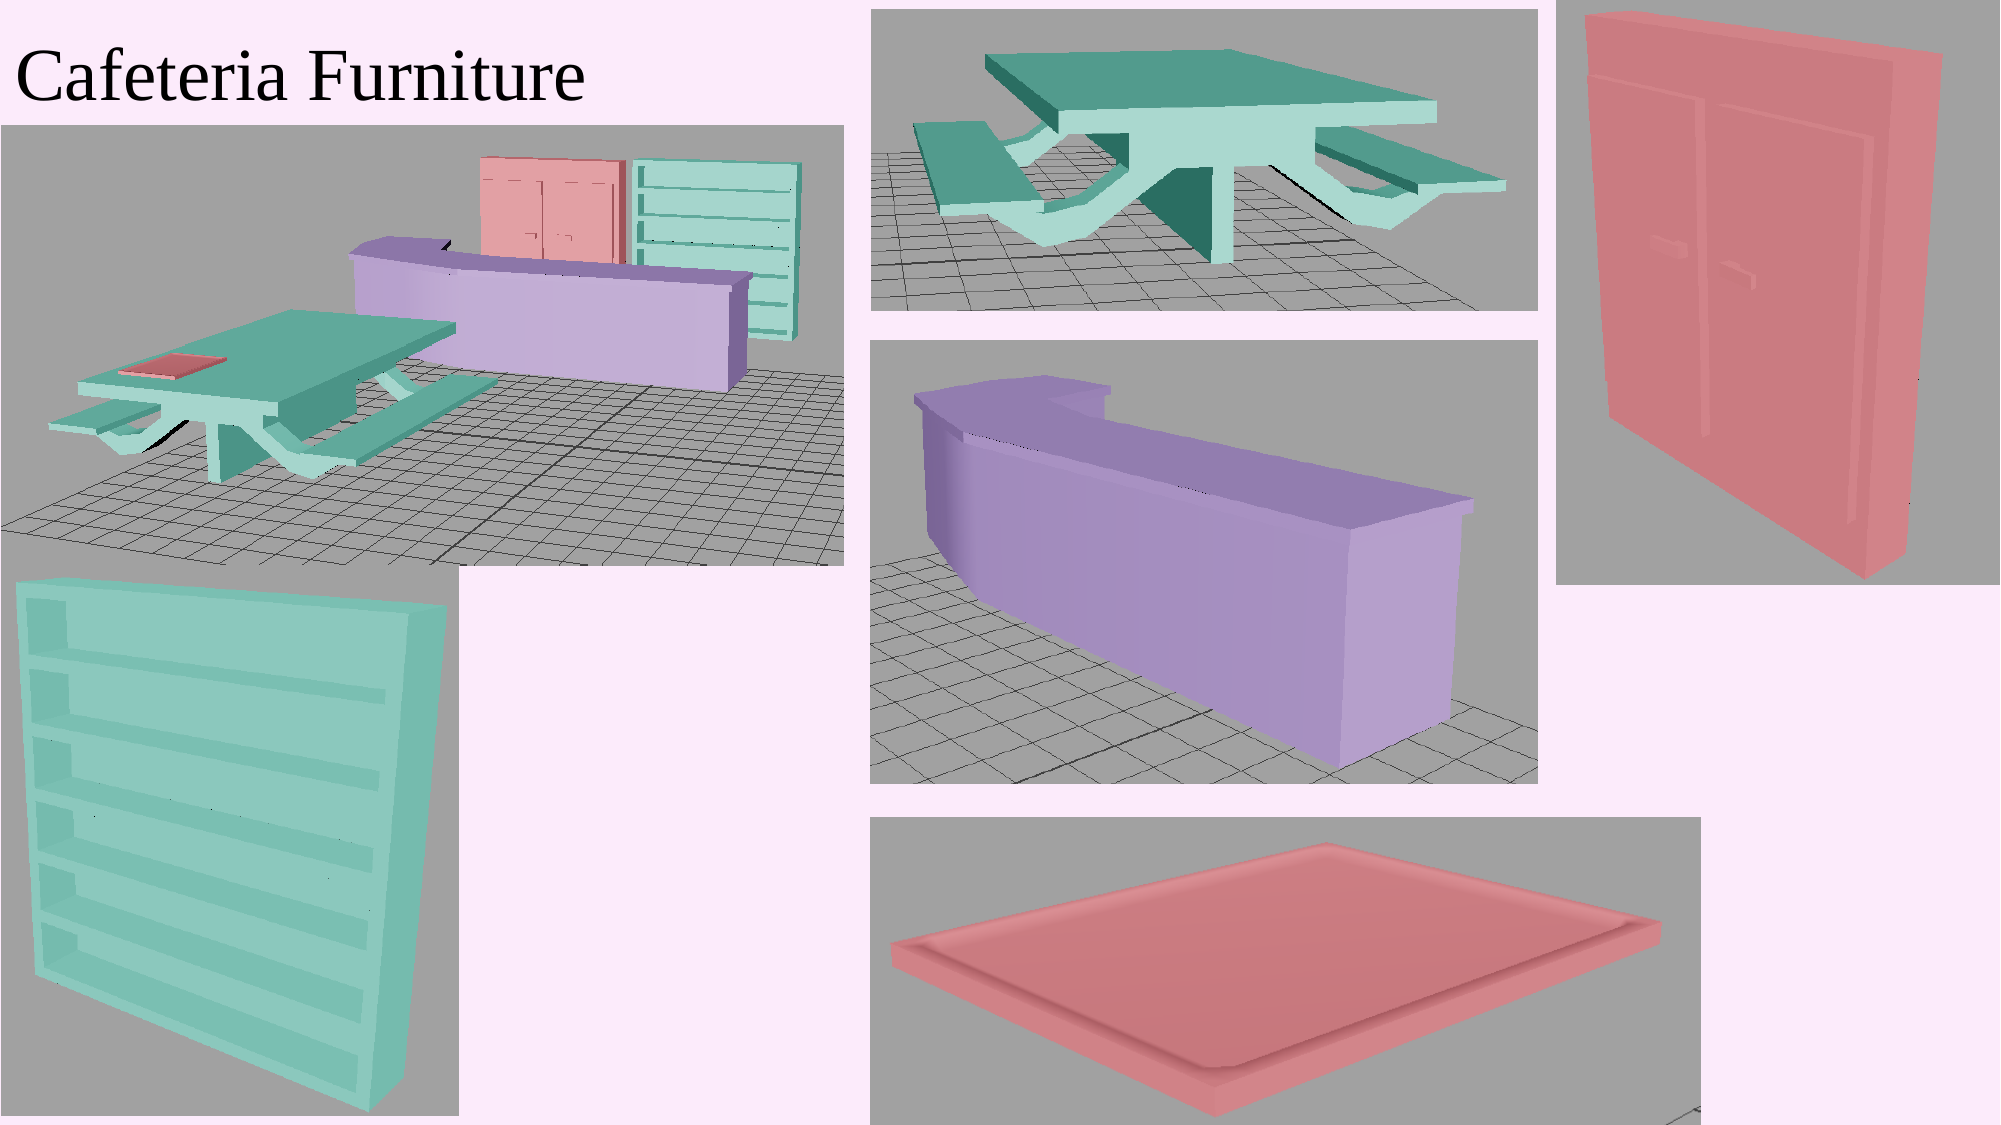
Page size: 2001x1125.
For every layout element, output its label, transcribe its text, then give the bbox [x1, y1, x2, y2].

text_box Cafeteria Furniture [0, 0, 1104, 142]
picture [1556, 0, 2000, 585]
picture [0, 125, 844, 1116]
picture [870, 817, 1701, 1125]
picture [870, 340, 1538, 785]
picture [870, 9, 1538, 311]
